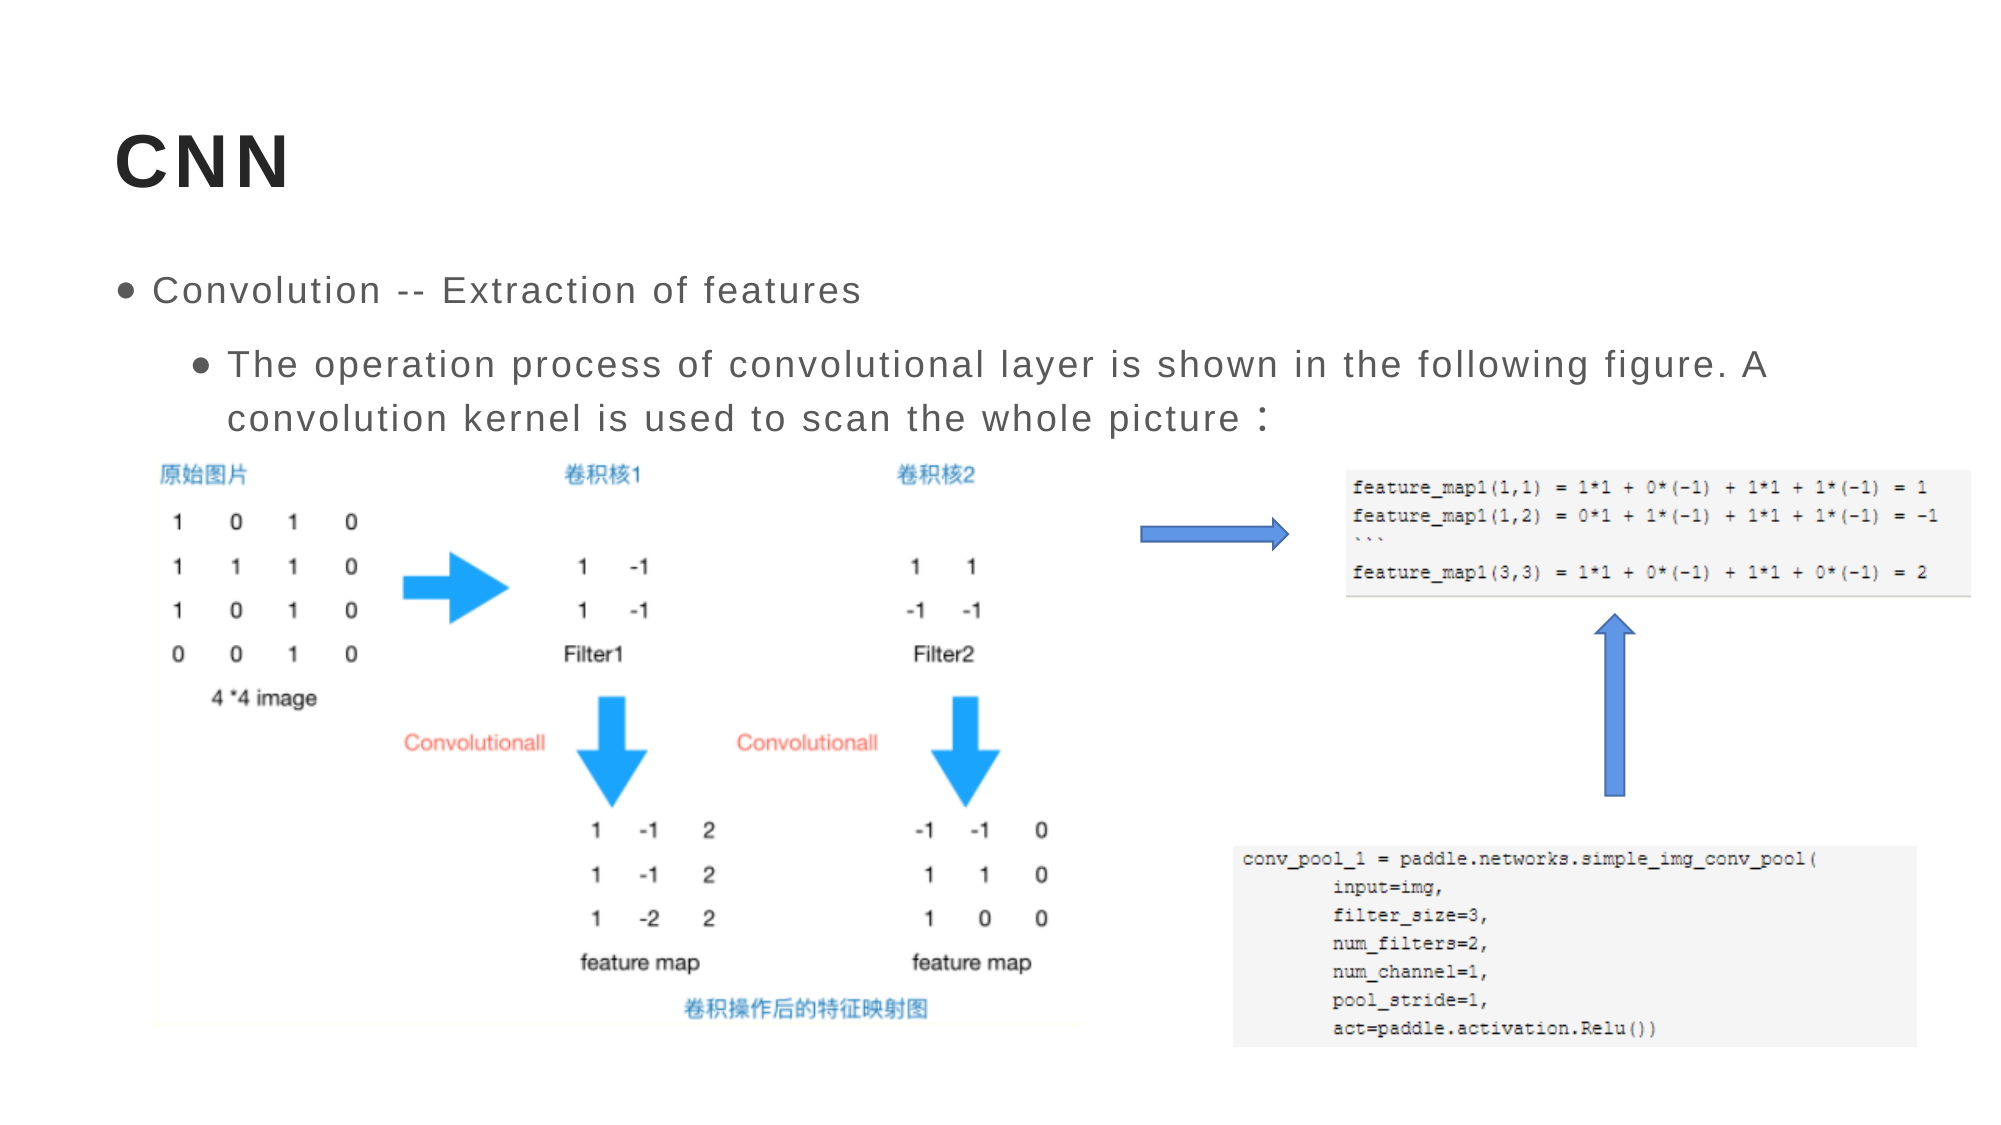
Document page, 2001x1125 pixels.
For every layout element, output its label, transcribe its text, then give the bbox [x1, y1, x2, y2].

picture [1346, 469, 1971, 599]
text_box [1593, 612, 1637, 797]
picture [154, 453, 1083, 1026]
text_box [1140, 516, 1290, 552]
title CNN [99, 99, 1900, 216]
picture [1233, 846, 1917, 1047]
list Convolution -- Extraction of features The operation process of convolutional layer is shown in the following figure. A convolution kernel is used to scan the whole picture： [99, 244, 1900, 1026]
